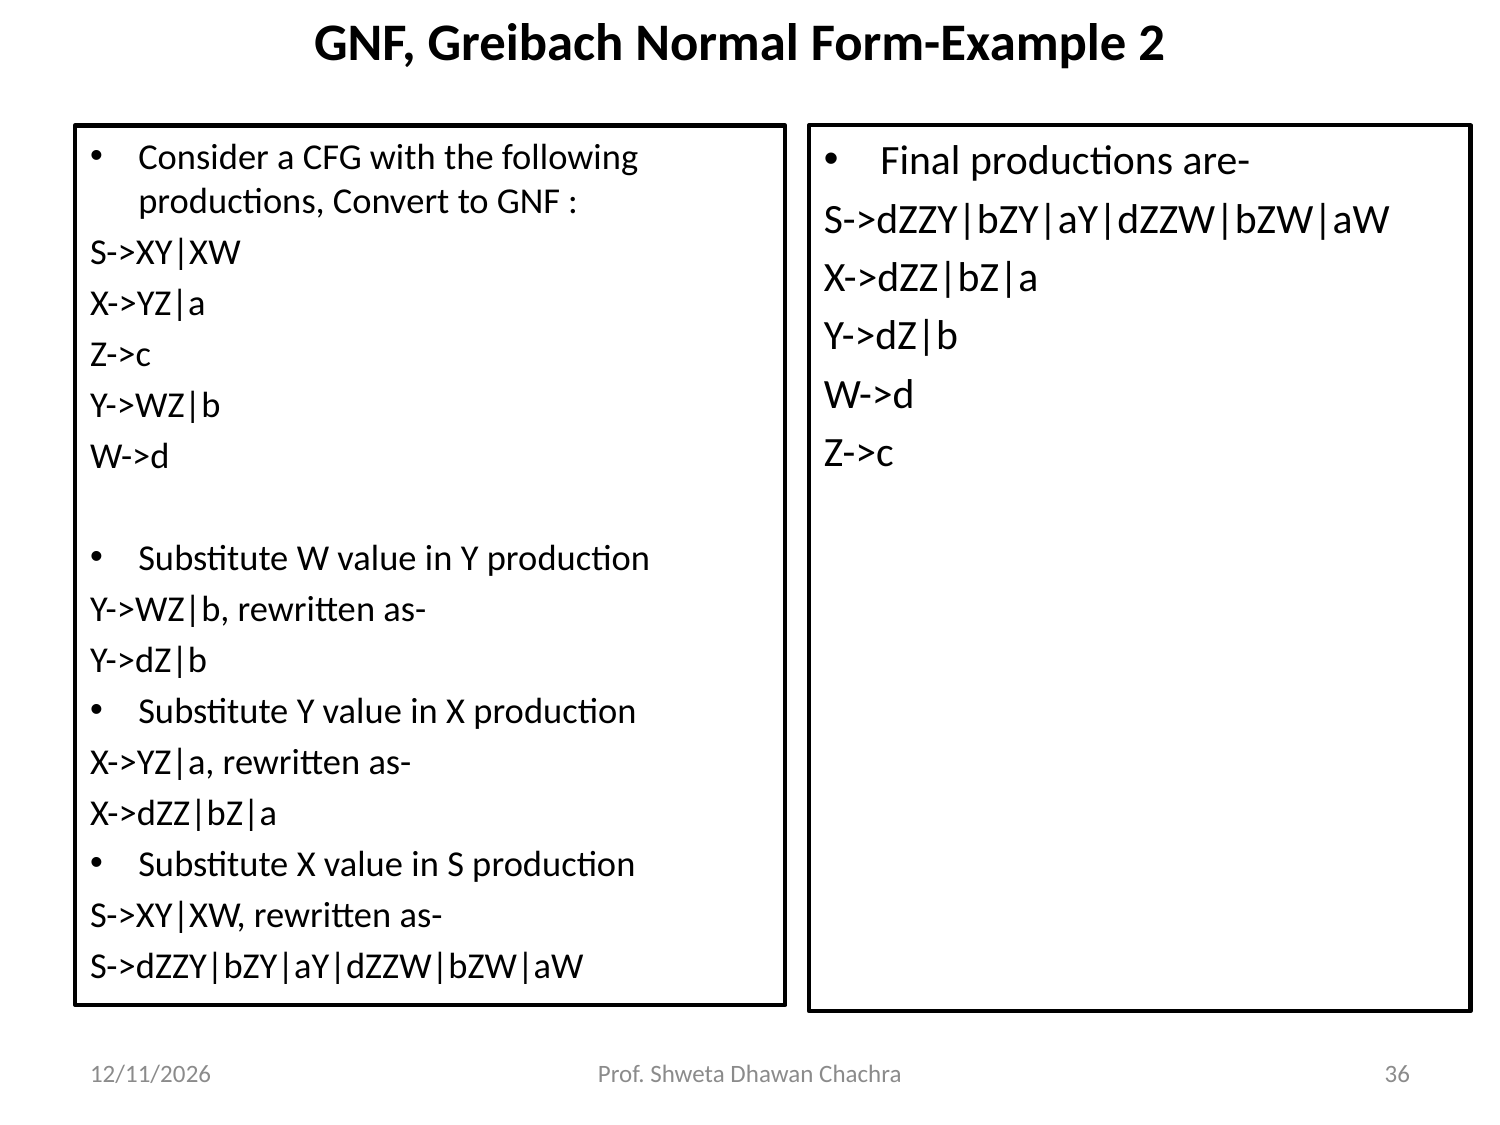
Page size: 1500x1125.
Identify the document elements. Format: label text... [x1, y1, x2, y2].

text_box Final productions are- S->dZZY|bZY|aY|dZZW|bZW|aW X->dZZ|bZ|a Y->dZ|b W->d Z->c [807, 123, 1473, 1013]
slide_number 36 [1074, 1042, 1425, 1103]
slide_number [75, 1042, 425, 1103]
list Consider a CFG with the following productions, Convert to GNF : S->XY|XW X->YZ|a Z->c Y->WZ|b W->d Substitute W value in Y production Y->WZ|b, rewritten as- Y->dZ|b Substitute Y value in X production X->YZ|a, rewritten as- X->dZZ|bZ|a Substitute X value in S production S->XY|XW, rewritten as- S->dZZY|bZY|aY|dZZW|bZW|aW [73, 123, 787, 1007]
footer Prof. Shweta Dhawan Chachra [512, 1042, 988, 1103]
title GNF, Greibach Normal Form-Example 2 [64, 0, 1415, 79]
